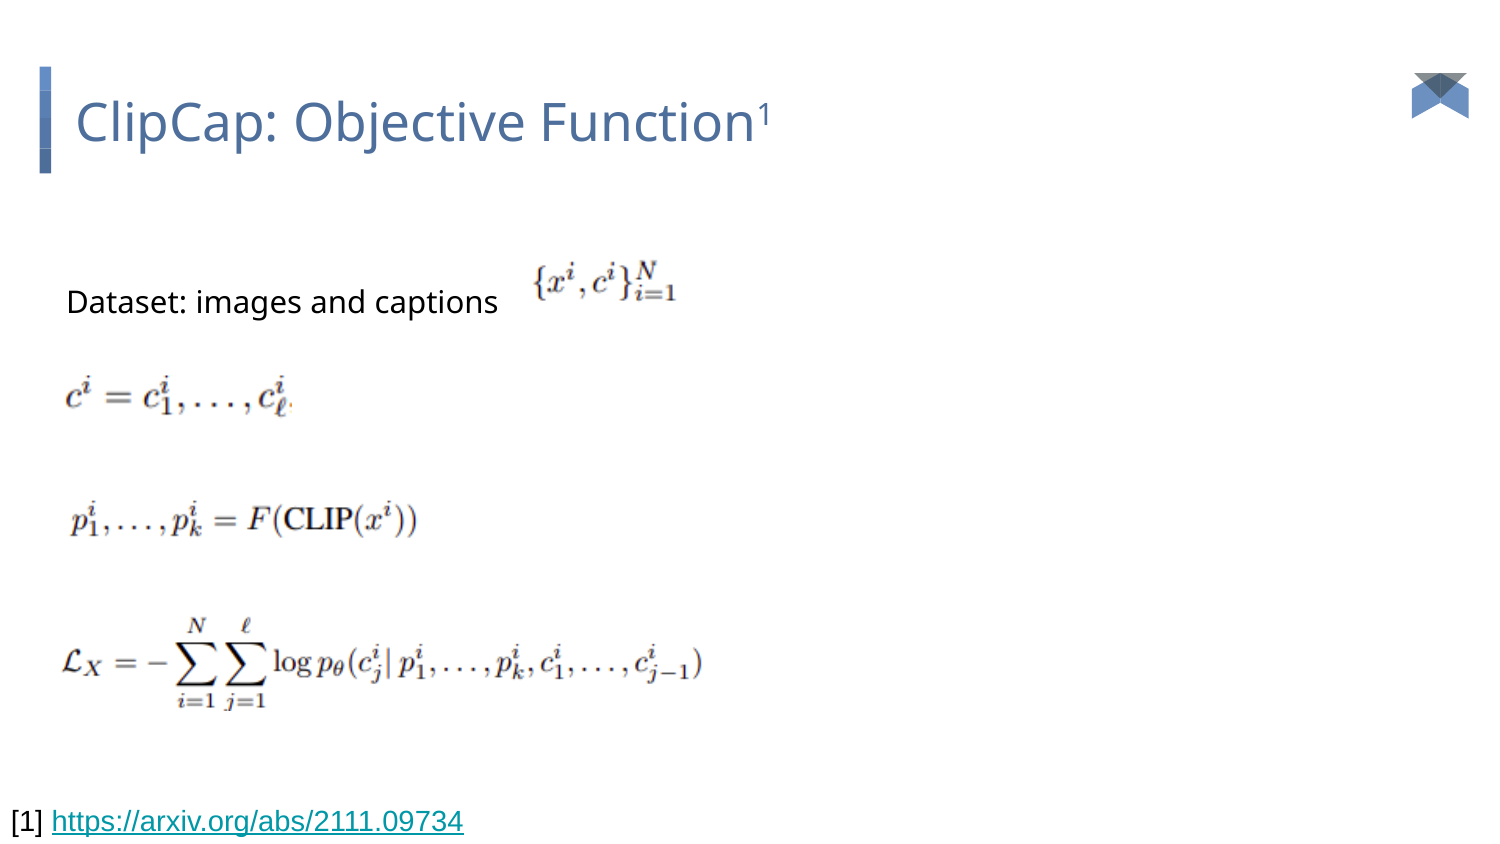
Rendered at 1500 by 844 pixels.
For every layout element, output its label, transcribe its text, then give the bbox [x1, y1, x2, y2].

text_box [1] https://arxiv.org/abs/2111.09734 [0, 787, 875, 844]
picture [63, 491, 419, 543]
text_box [1417, 67, 1464, 125]
picture [63, 374, 293, 421]
title ClipCap: Objective Function1 [60, 72, 1449, 167]
picture [527, 257, 678, 308]
picture [38, 611, 707, 711]
text_box Dataset: images and captions [51, 251, 1449, 818]
